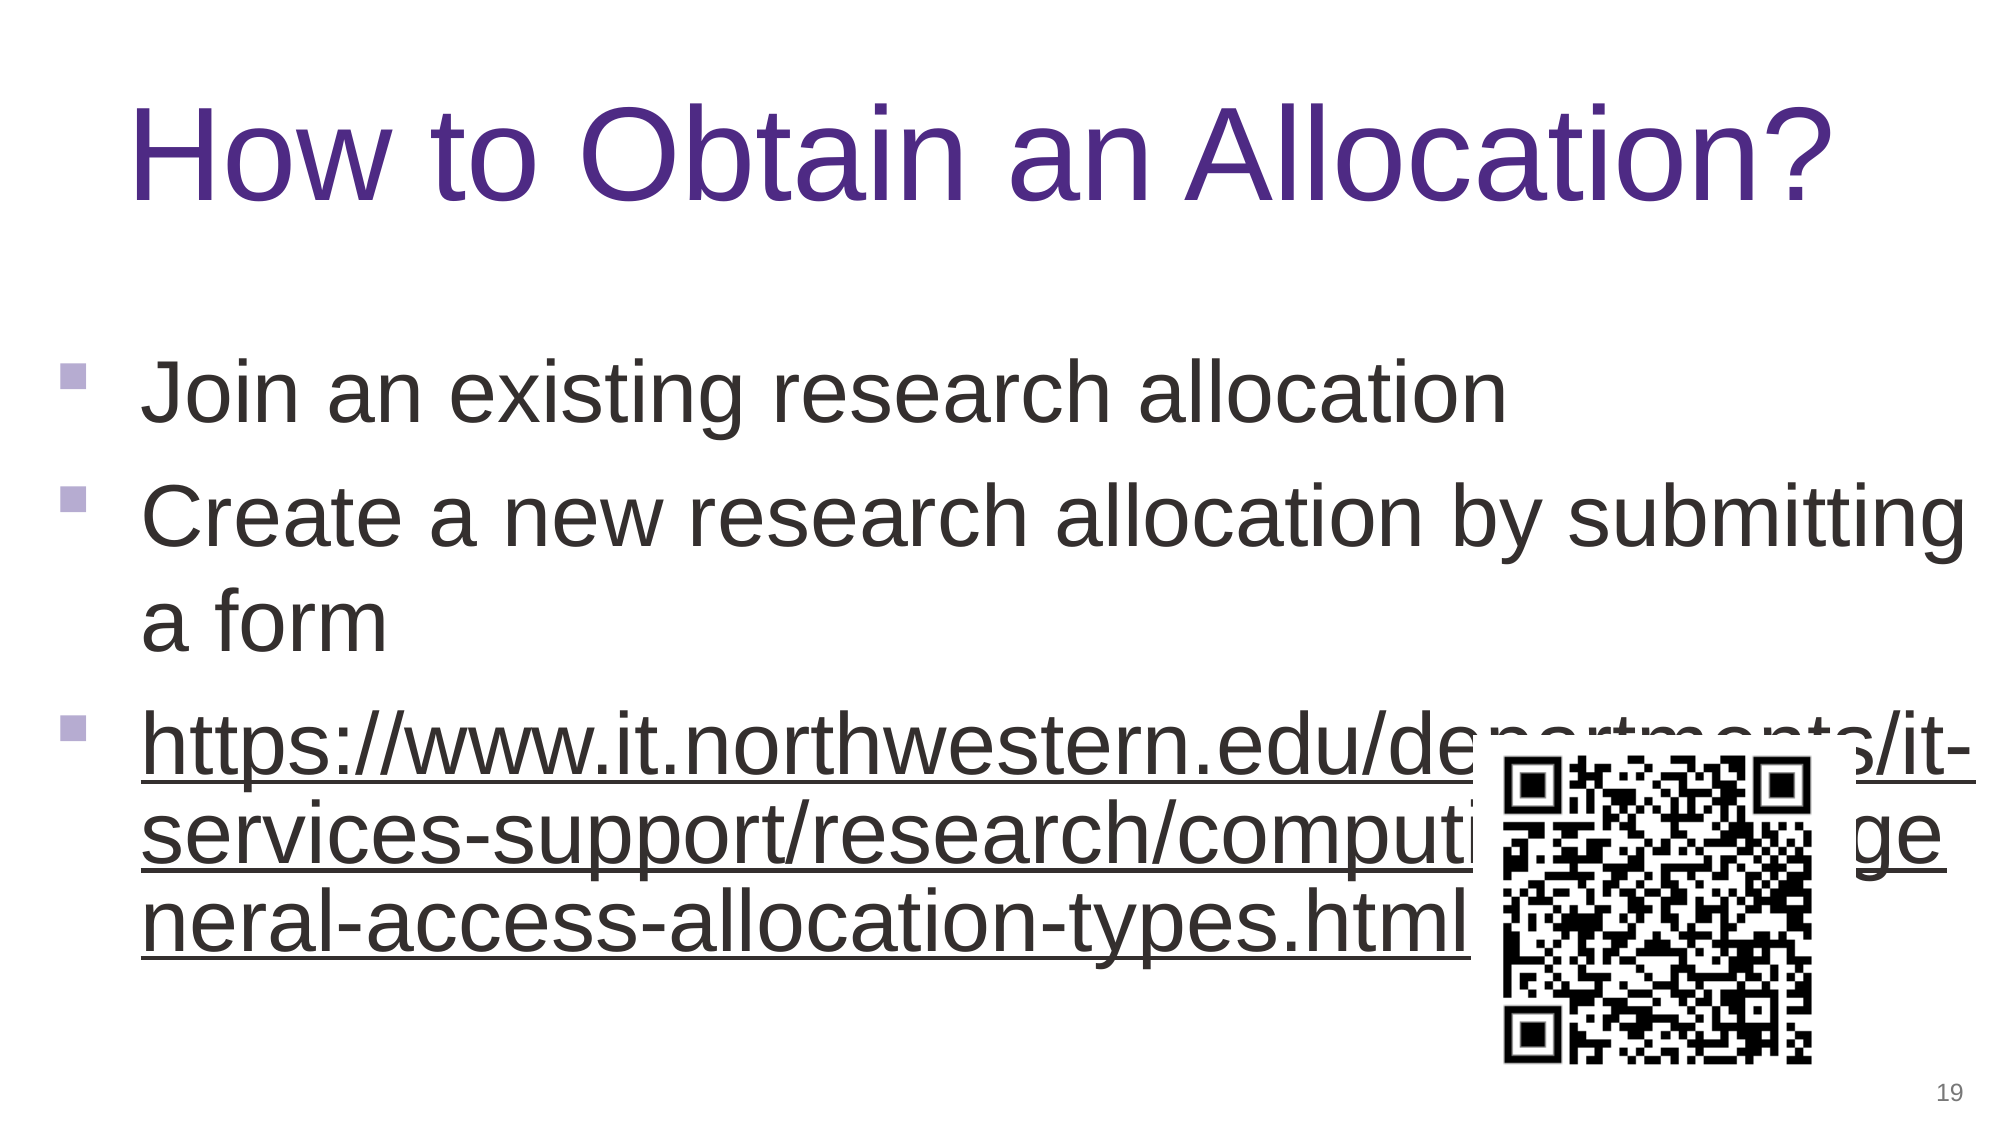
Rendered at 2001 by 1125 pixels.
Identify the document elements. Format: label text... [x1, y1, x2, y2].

text_box How to Obtain an Allocation? [33, 22, 1967, 273]
slide_number 19 [1517, 1057, 1984, 1118]
text_box Join an existing research allocation Create a new research allocation by submitting a form https://www.it.northwestern.edu/departments/it-services-support/research/computing/quest/general-access-allocation-types.html [33, 324, 2000, 909]
picture [1473, 735, 1856, 1088]
